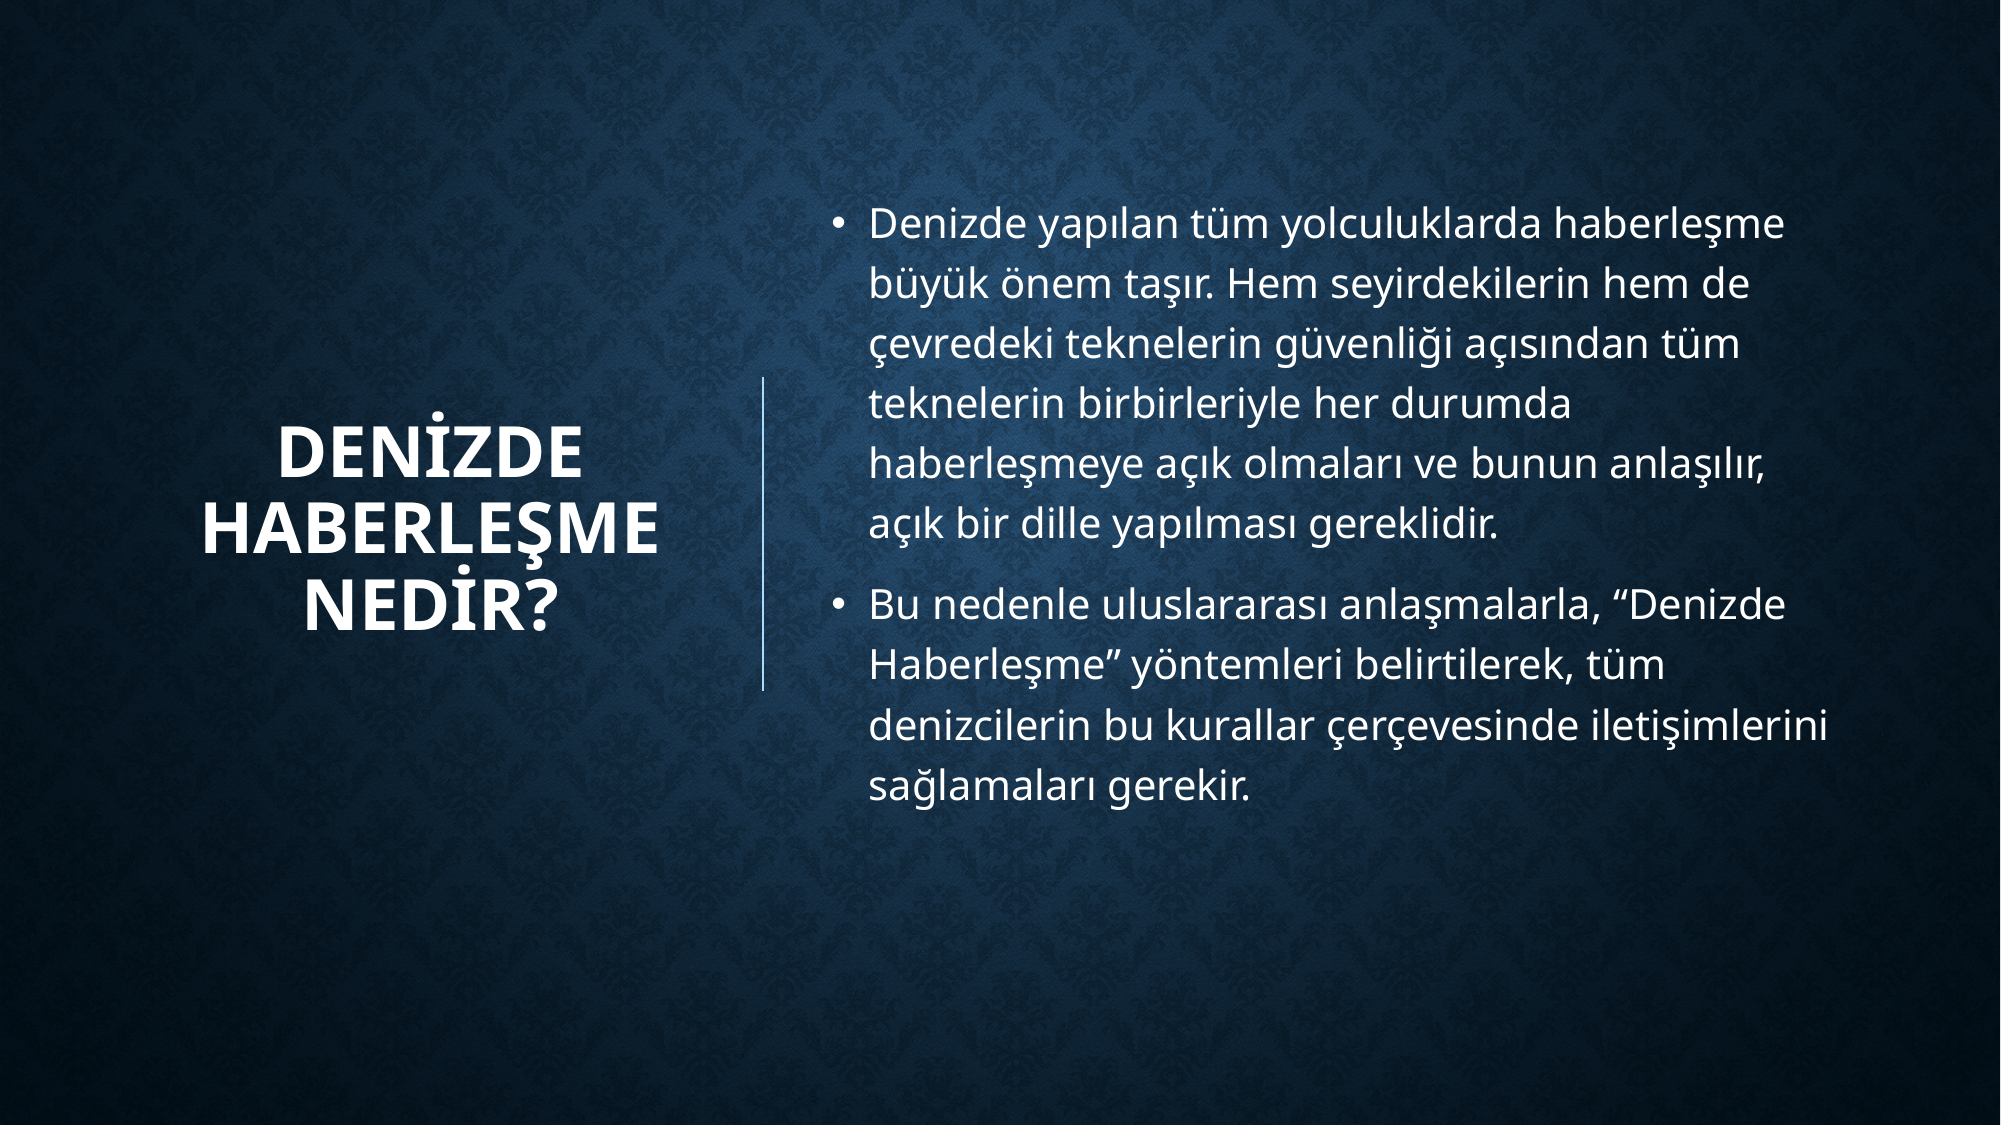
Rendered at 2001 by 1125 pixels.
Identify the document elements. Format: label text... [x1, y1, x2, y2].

list Denizde yapılan tüm yolculuklarda haberleşme büyük önem taşır. Hem seyirdekilerin hem de çevredeki teknelerin güvenliği açısından tüm teknelerin birbirleriyle her durumda haberleşmeye açık olmaları ve bunun anlaşılır, açık bir dille yapılması gereklidir. Bu nedenle uluslararası anlaşmalarla, “Denizde Haberleşme” yöntemleri belirtilerek, tüm denizcilerin bu kurallar çerçevesinde iletişimlerini sağlamaları gerekir. [816, 159, 1849, 917]
text_box [0, 0, 2000, 1125]
title Denizde Haberleşme Nedir? [149, 152, 711, 910]
